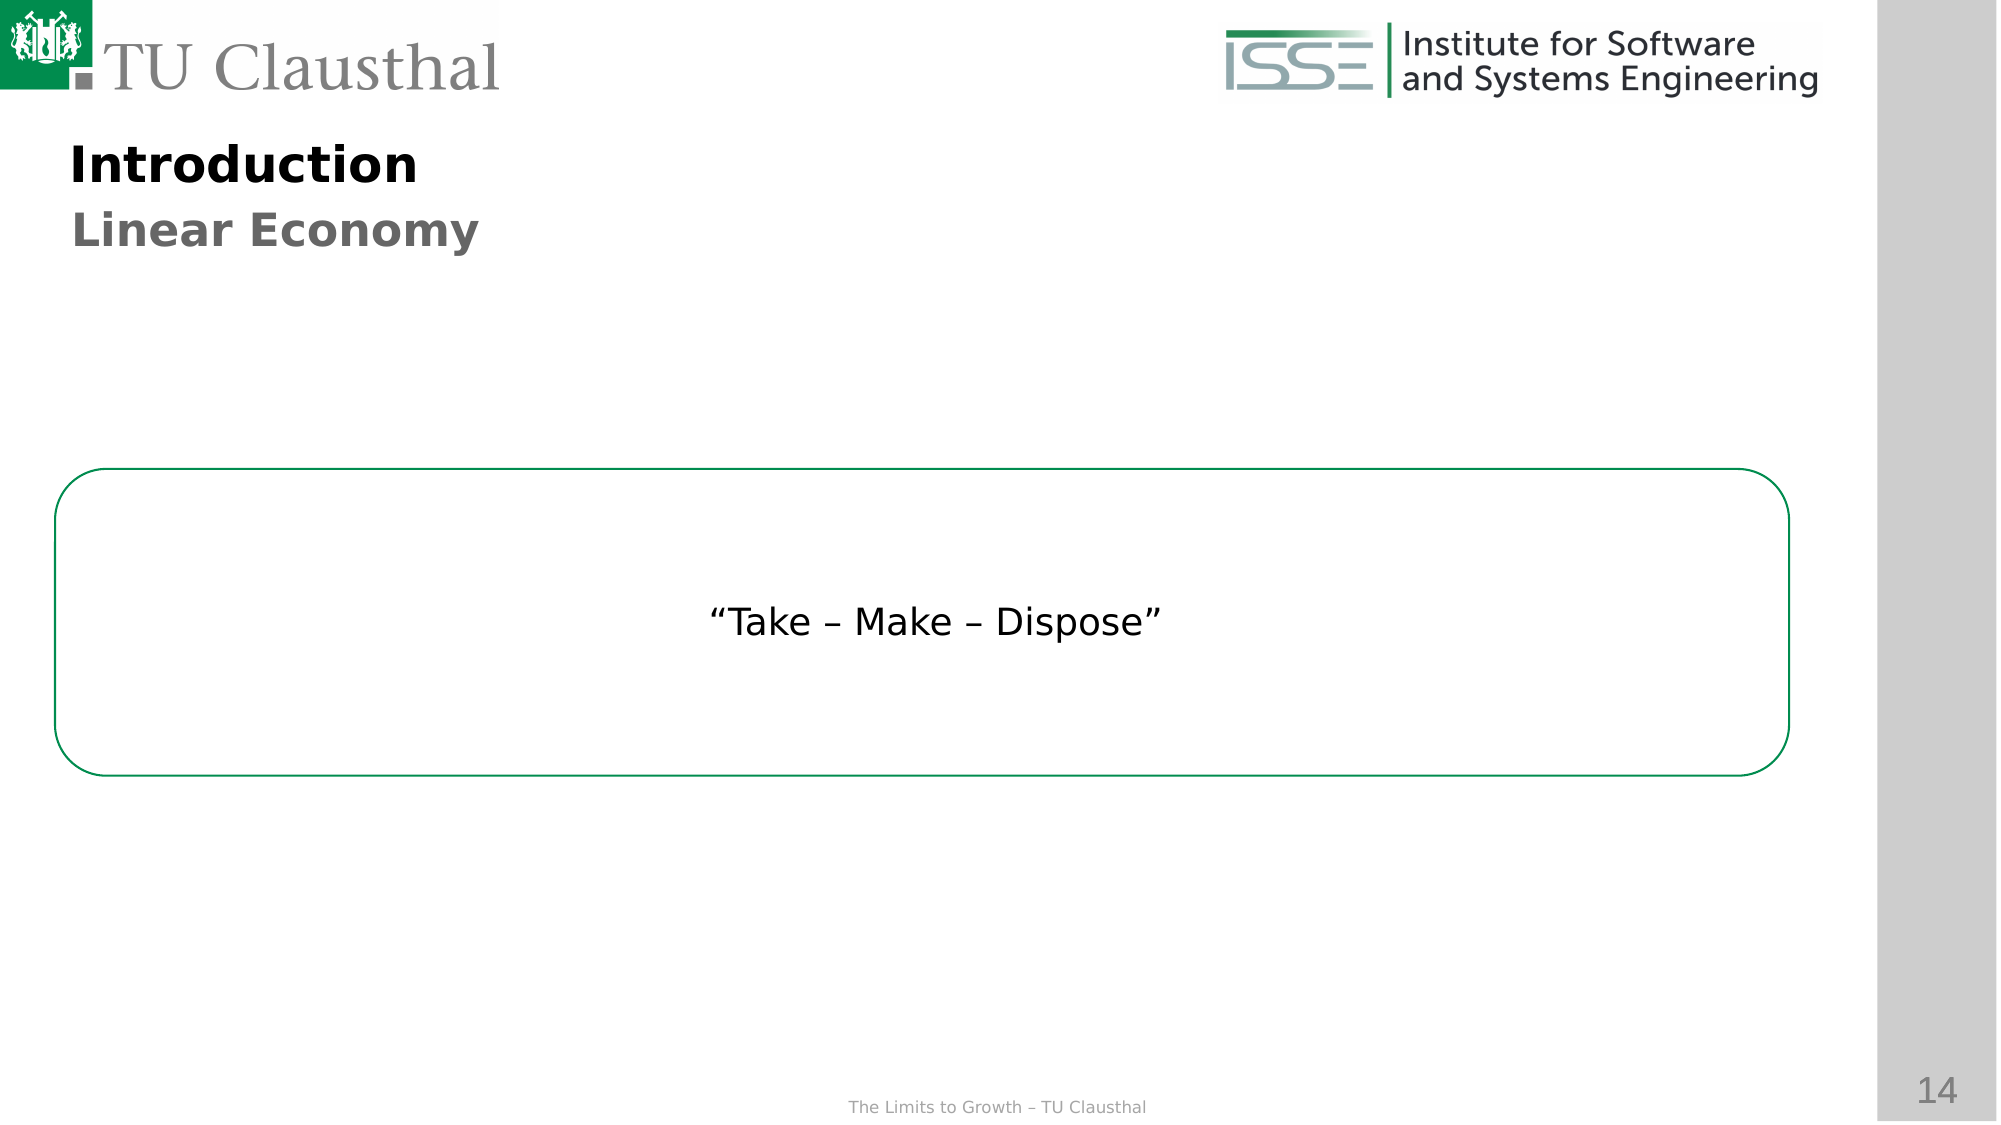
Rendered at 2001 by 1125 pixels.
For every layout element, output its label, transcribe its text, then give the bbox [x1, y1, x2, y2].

text_box “Take – Make – Dispose” [55, 208, 1817, 1033]
text_box Linear Economy [70, 188, 1769, 269]
picture [0, 0, 499, 90]
text_box [53, 467, 1791, 777]
text_box Introduction [55, 125, 1817, 206]
picture [1218, 22, 1823, 104]
